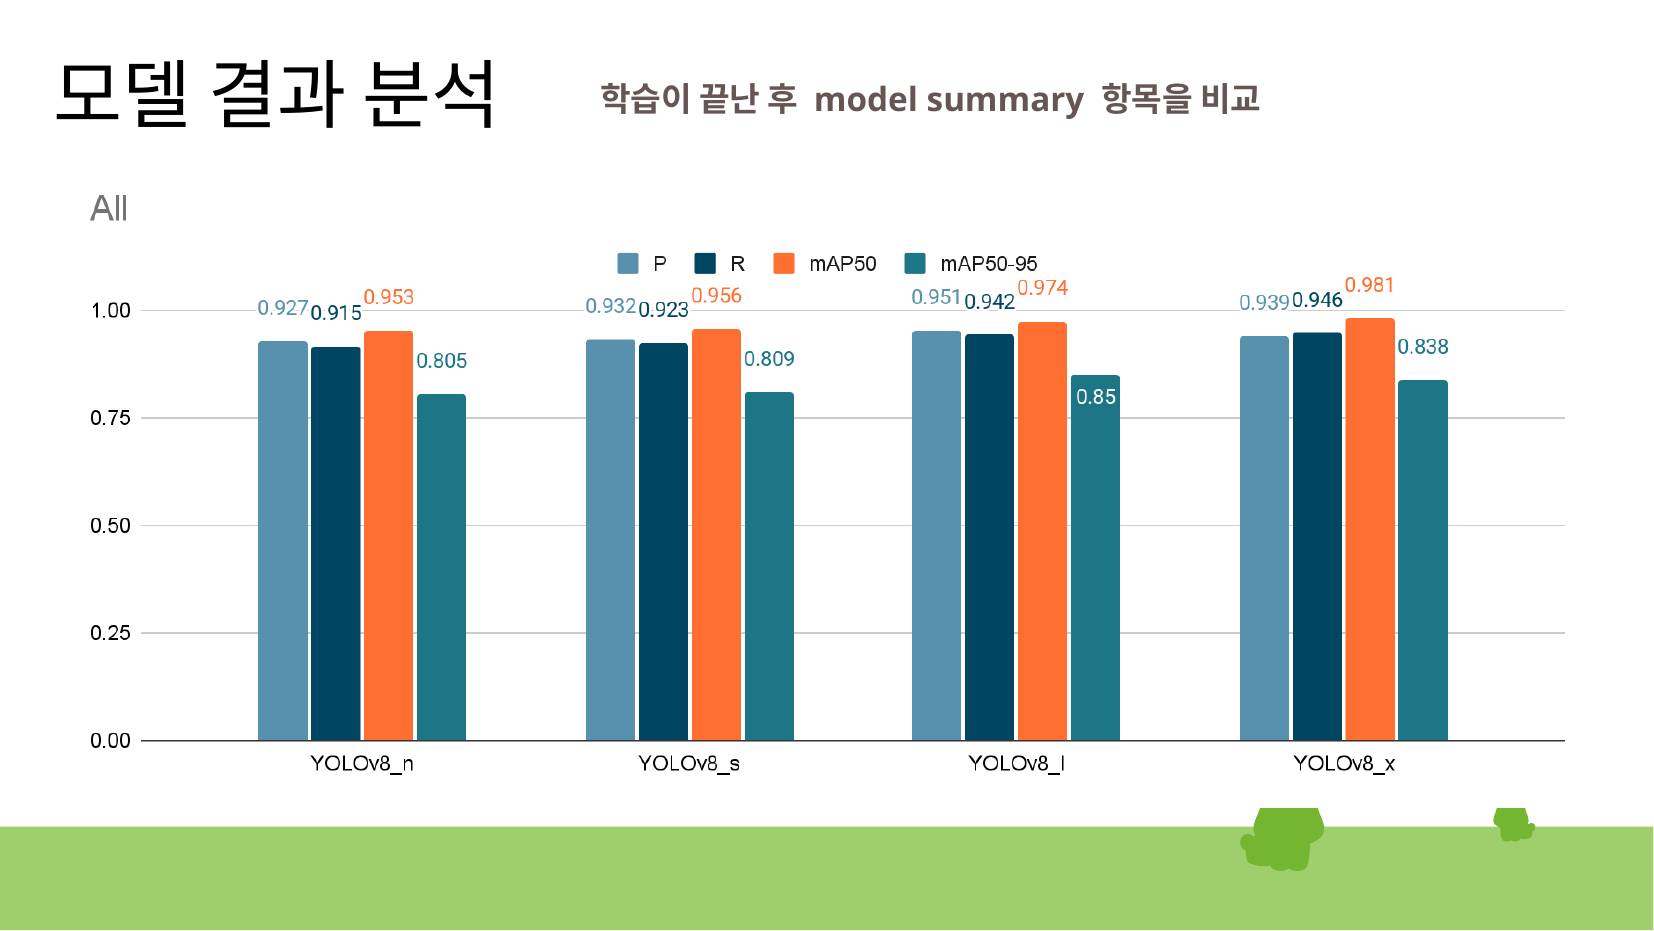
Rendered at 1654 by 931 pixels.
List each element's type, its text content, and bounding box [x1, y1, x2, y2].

text_box 학습이 끝난 후 model summary 항목을 비교 [585, 78, 1337, 119]
text_box 모델 결과 분석 [38, 42, 586, 154]
picture [57, 154, 1597, 808]
